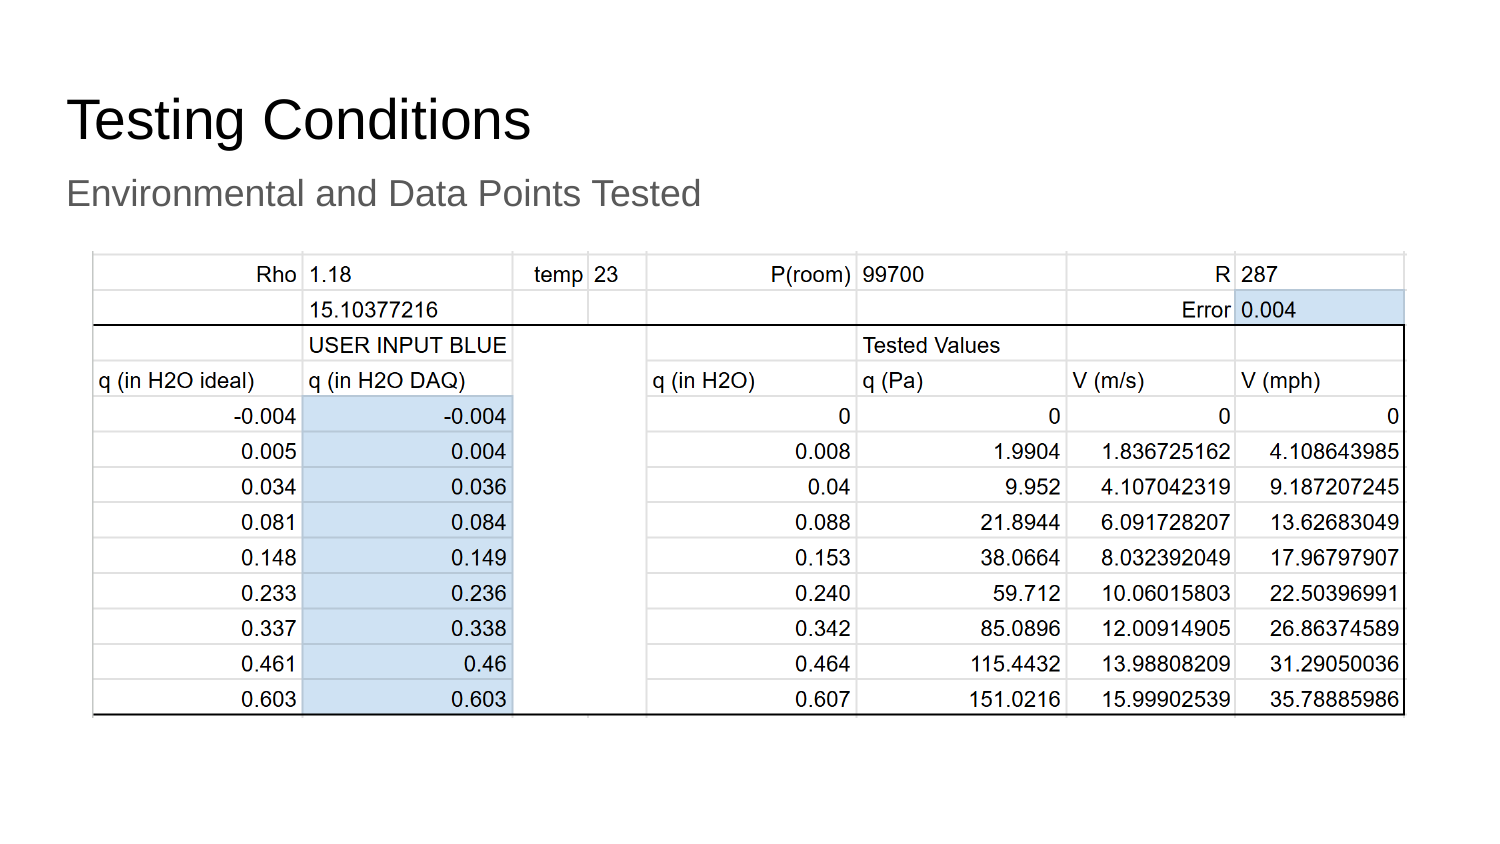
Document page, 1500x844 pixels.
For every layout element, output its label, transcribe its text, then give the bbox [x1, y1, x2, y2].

picture [92, 251, 1408, 718]
title Testing Conditions [51, 72, 1449, 151]
list Environmental and Data Points Tested [51, 151, 1449, 712]
